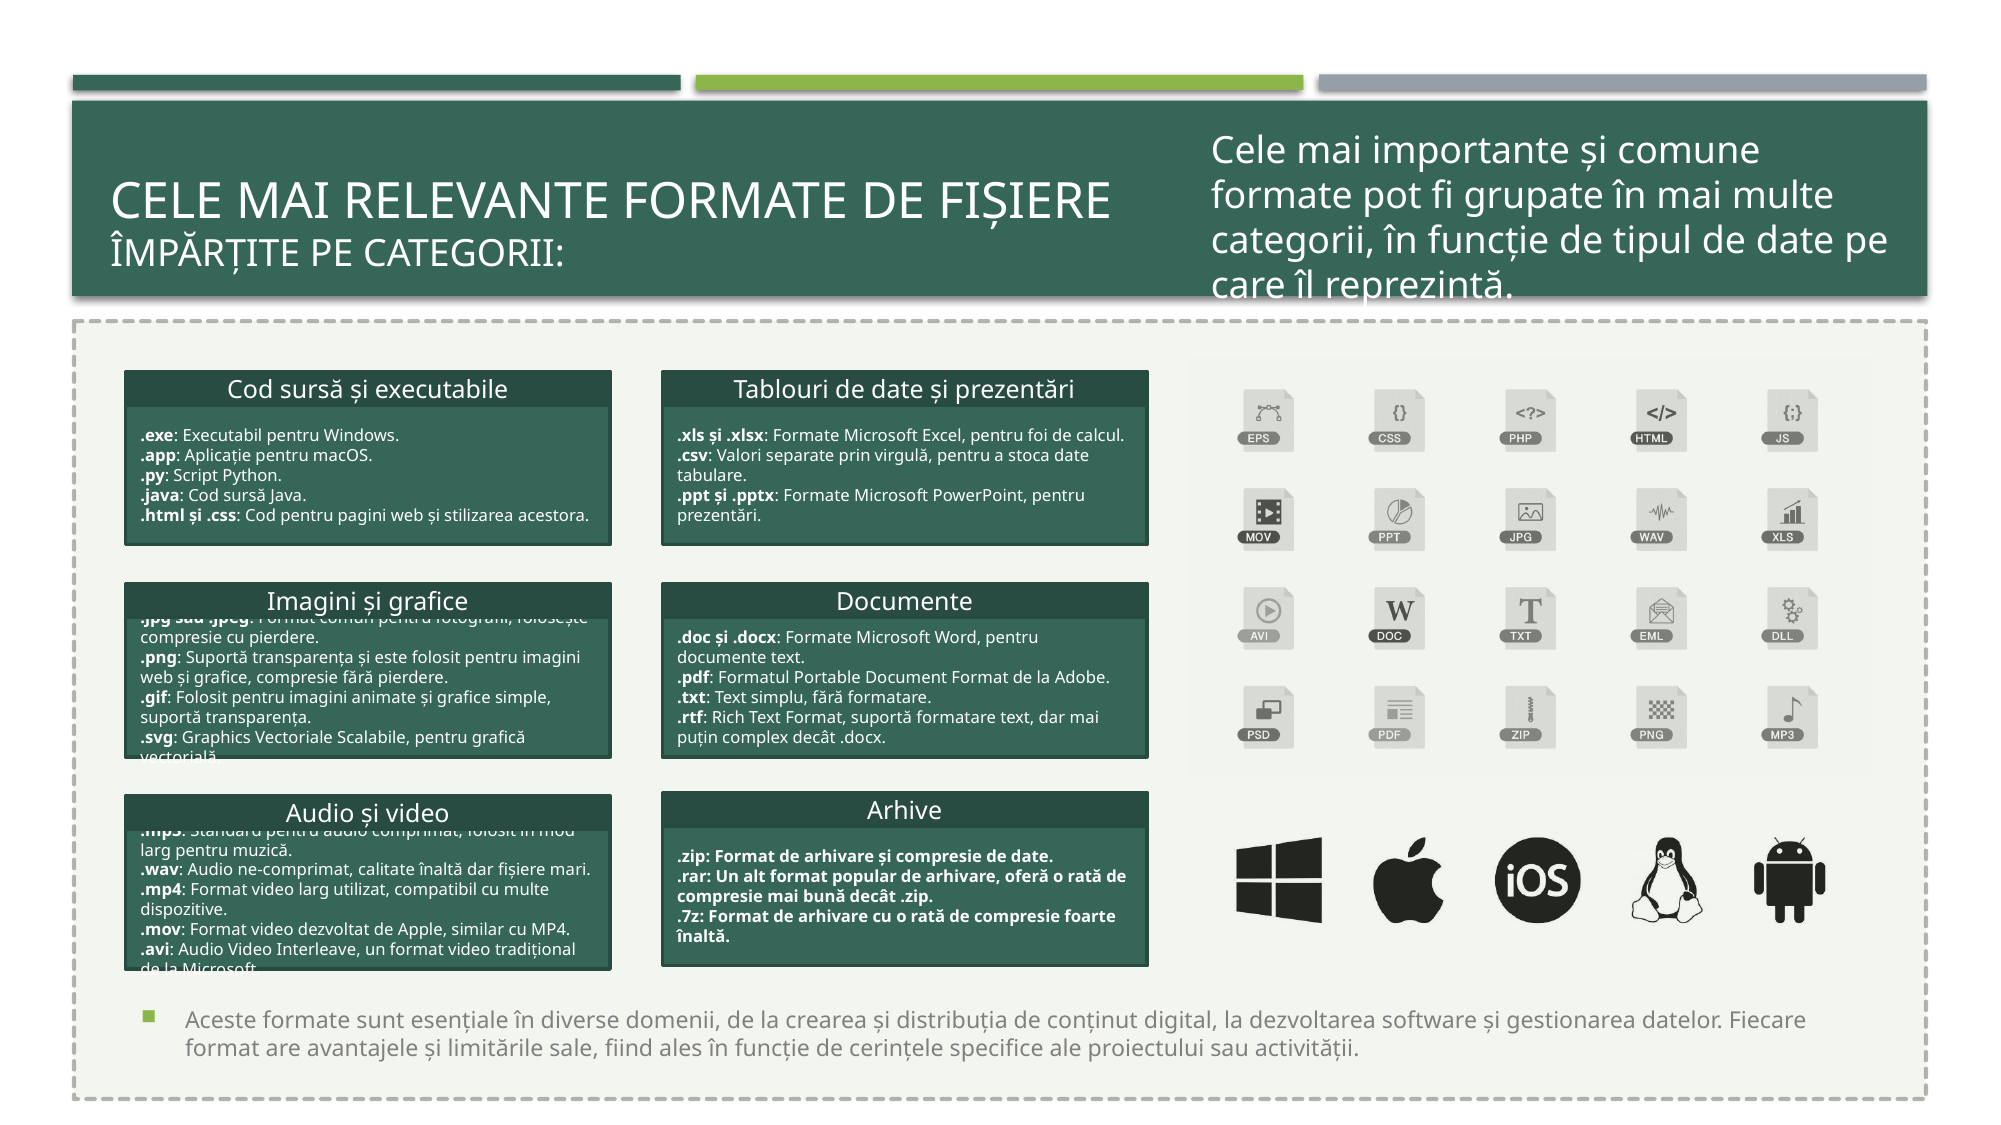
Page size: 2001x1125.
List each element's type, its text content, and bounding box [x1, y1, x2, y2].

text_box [125, 583, 611, 758]
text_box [661, 583, 1148, 758]
picture [1188, 355, 1873, 779]
text_box Cele mai importante și comune formate pot fi grupate în mai multe categorii, în funcție de tipul de date pe care îl reprezintă. [1196, 118, 1905, 313]
picture [1187, 794, 1873, 967]
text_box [125, 795, 611, 970]
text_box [661, 370, 1148, 546]
title cele mai relevante formate de fișiere împărțitE pe categorii: [95, 115, 1905, 282]
list Aceste formate sunt esențiale în diverse domenii, de la crearea și distribuția de conținut digital, la dezvoltarea software și gestionarea datelor. Fiecare format are avantajele și limitările sale, fiind ales în funcție de cerințele specifice ale proiectului sau activității. [125, 998, 1854, 1069]
text_box [73, 321, 1926, 1100]
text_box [125, 370, 611, 546]
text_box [661, 791, 1148, 967]
